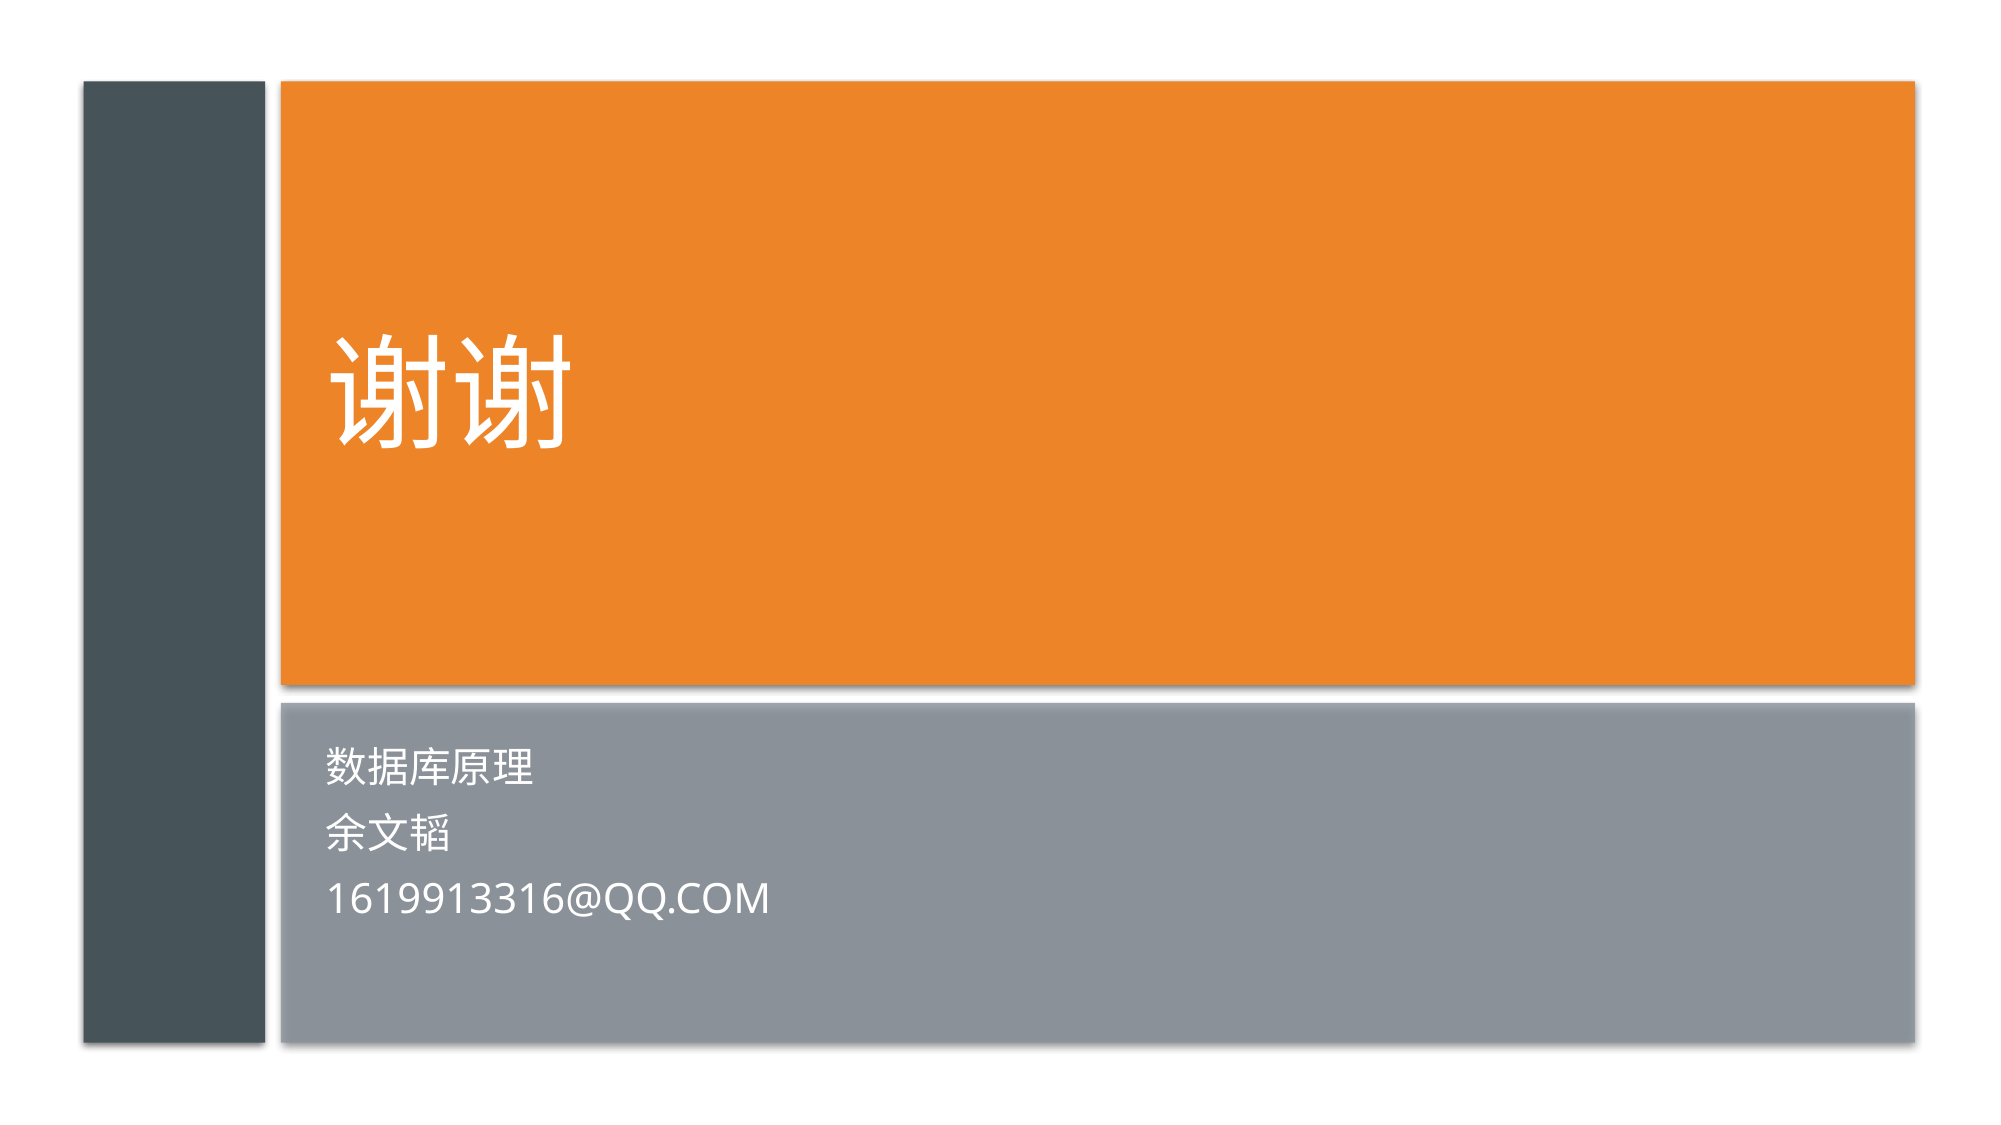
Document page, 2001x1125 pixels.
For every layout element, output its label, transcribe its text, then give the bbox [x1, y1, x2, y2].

text_box [280, 80, 1916, 686]
text_box [83, 80, 266, 1044]
text_box [0, 0, 2000, 1125]
subtitle 数据库原理 余文韬 1619913316@QQ.com [310, 738, 1554, 1008]
title 谢谢 [310, 116, 1554, 663]
text_box [280, 702, 1916, 1044]
